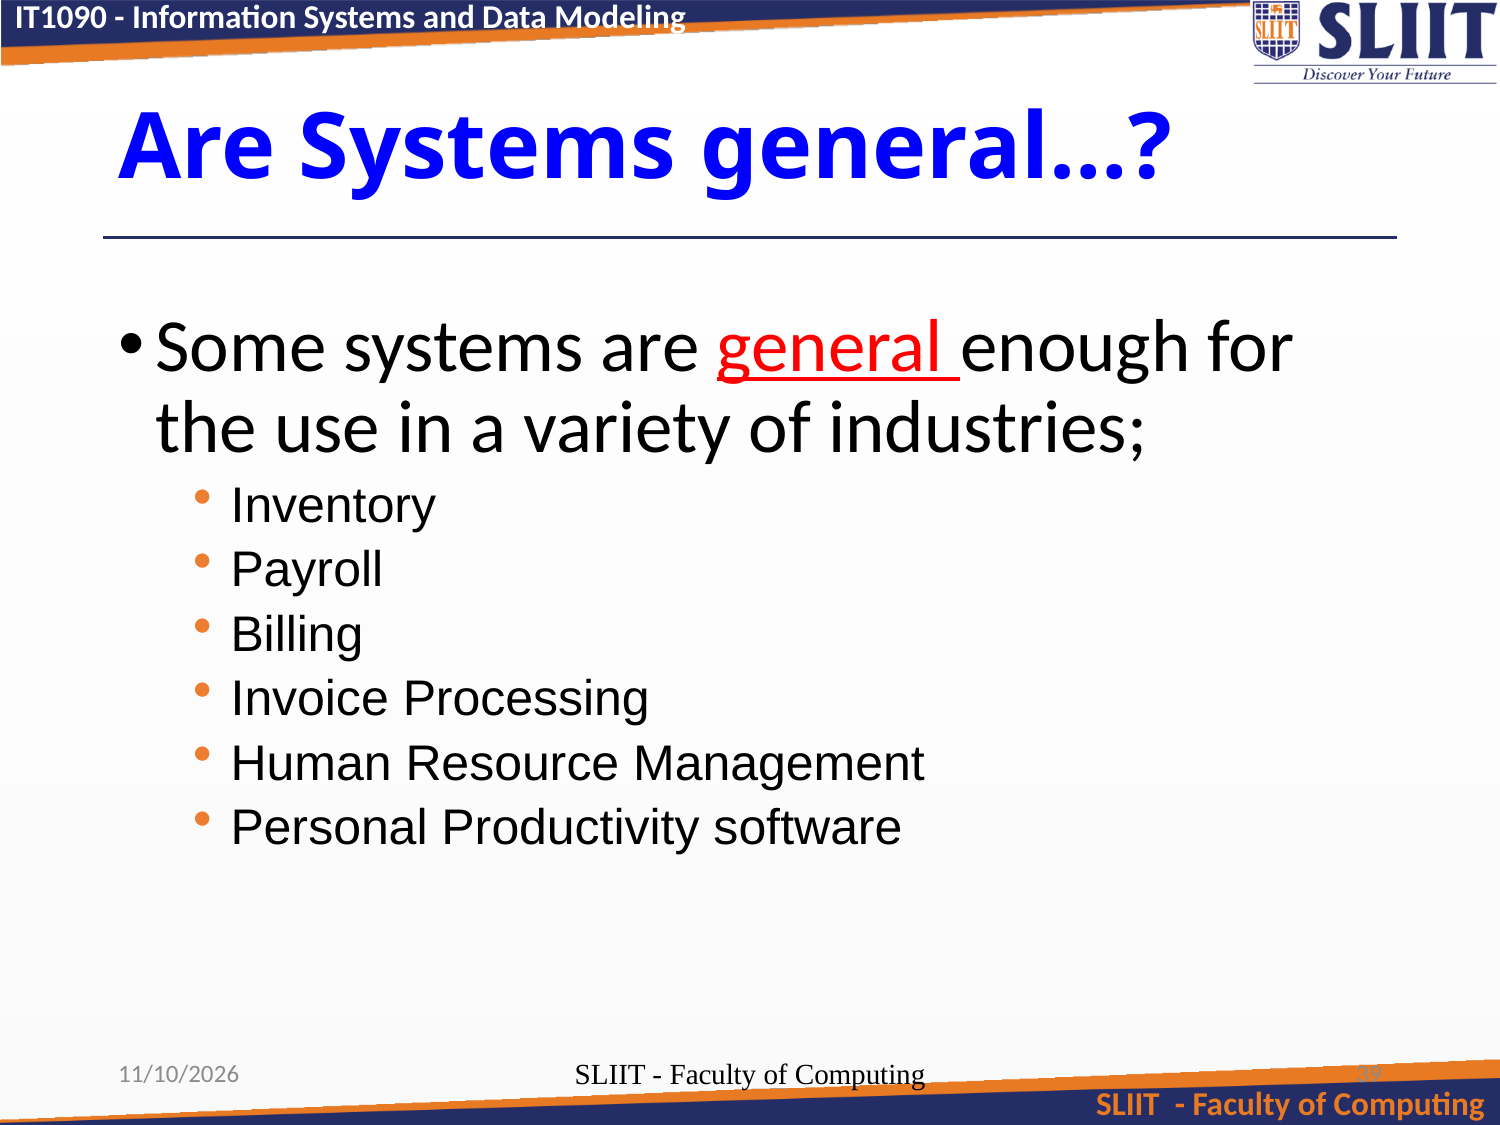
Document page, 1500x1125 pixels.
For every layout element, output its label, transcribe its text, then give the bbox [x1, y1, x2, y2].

picture [1302, 1103, 1310, 1112]
picture [2, 2, 1249, 75]
picture [1243, 1103, 1249, 1112]
footer SLIIT - Faculty of Computing [496, 1042, 1004, 1103]
title Are Systems general…? [103, 59, 1397, 238]
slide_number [103, 1042, 441, 1103]
picture [1356, 1103, 1364, 1112]
slide_number 39 [1059, 1042, 1397, 1103]
picture [0, 1050, 1500, 1125]
picture [1250, 0, 1500, 84]
list Some systems are general enough for the use in a variety of industries; Inventory Payroll Billing Invoice Processing Human Resource Management Personal Productivity software [103, 299, 1397, 1014]
